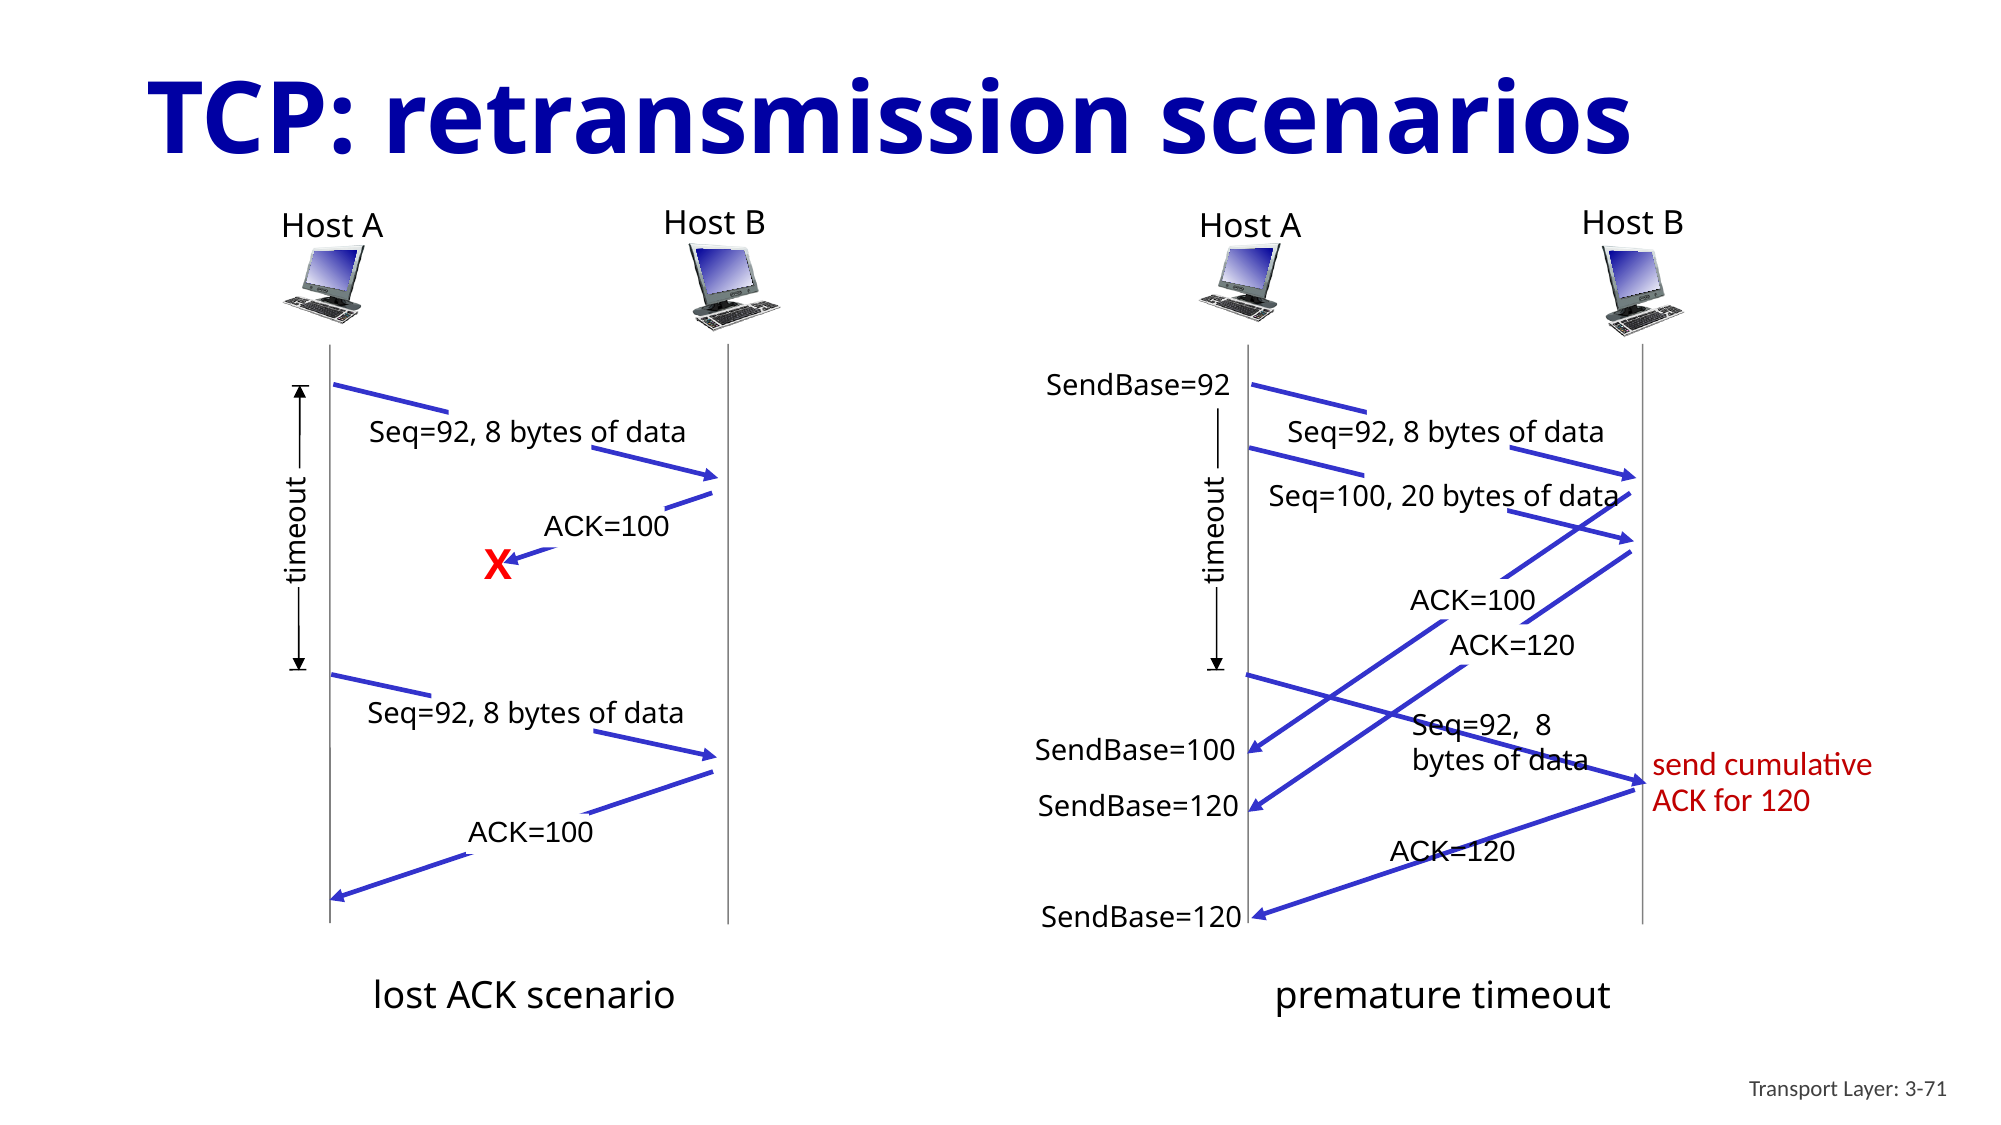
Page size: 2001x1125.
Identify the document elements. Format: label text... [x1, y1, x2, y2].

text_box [329, 771, 713, 900]
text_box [685, 239, 803, 338]
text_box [1247, 542, 1632, 812]
text_box premature timeout [1259, 963, 1626, 1024]
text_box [1632, 674, 1647, 784]
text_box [333, 384, 719, 479]
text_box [1178, 239, 1283, 328]
text_box lost ACK scenario [358, 963, 691, 1024]
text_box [1023, 724, 1251, 831]
slide_number Transport Layer: 3-71 [1512, 1056, 1963, 1117]
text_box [268, 385, 334, 673]
text_box Host A [265, 197, 399, 252]
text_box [1599, 241, 1704, 344]
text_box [468, 492, 713, 596]
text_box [262, 241, 367, 330]
text_box Host B [648, 194, 781, 249]
text_box SendBase=120 [1026, 891, 1258, 941]
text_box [1034, 358, 1637, 542]
title TCP: retransmission scenarios [131, 47, 2000, 195]
text_box Host B [1566, 194, 1700, 249]
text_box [1186, 542, 1247, 673]
text_box Host A [1184, 197, 1317, 252]
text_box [331, 673, 717, 758]
text_box send cumulative ACK for 120 [1637, 739, 1896, 827]
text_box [1251, 789, 1635, 919]
